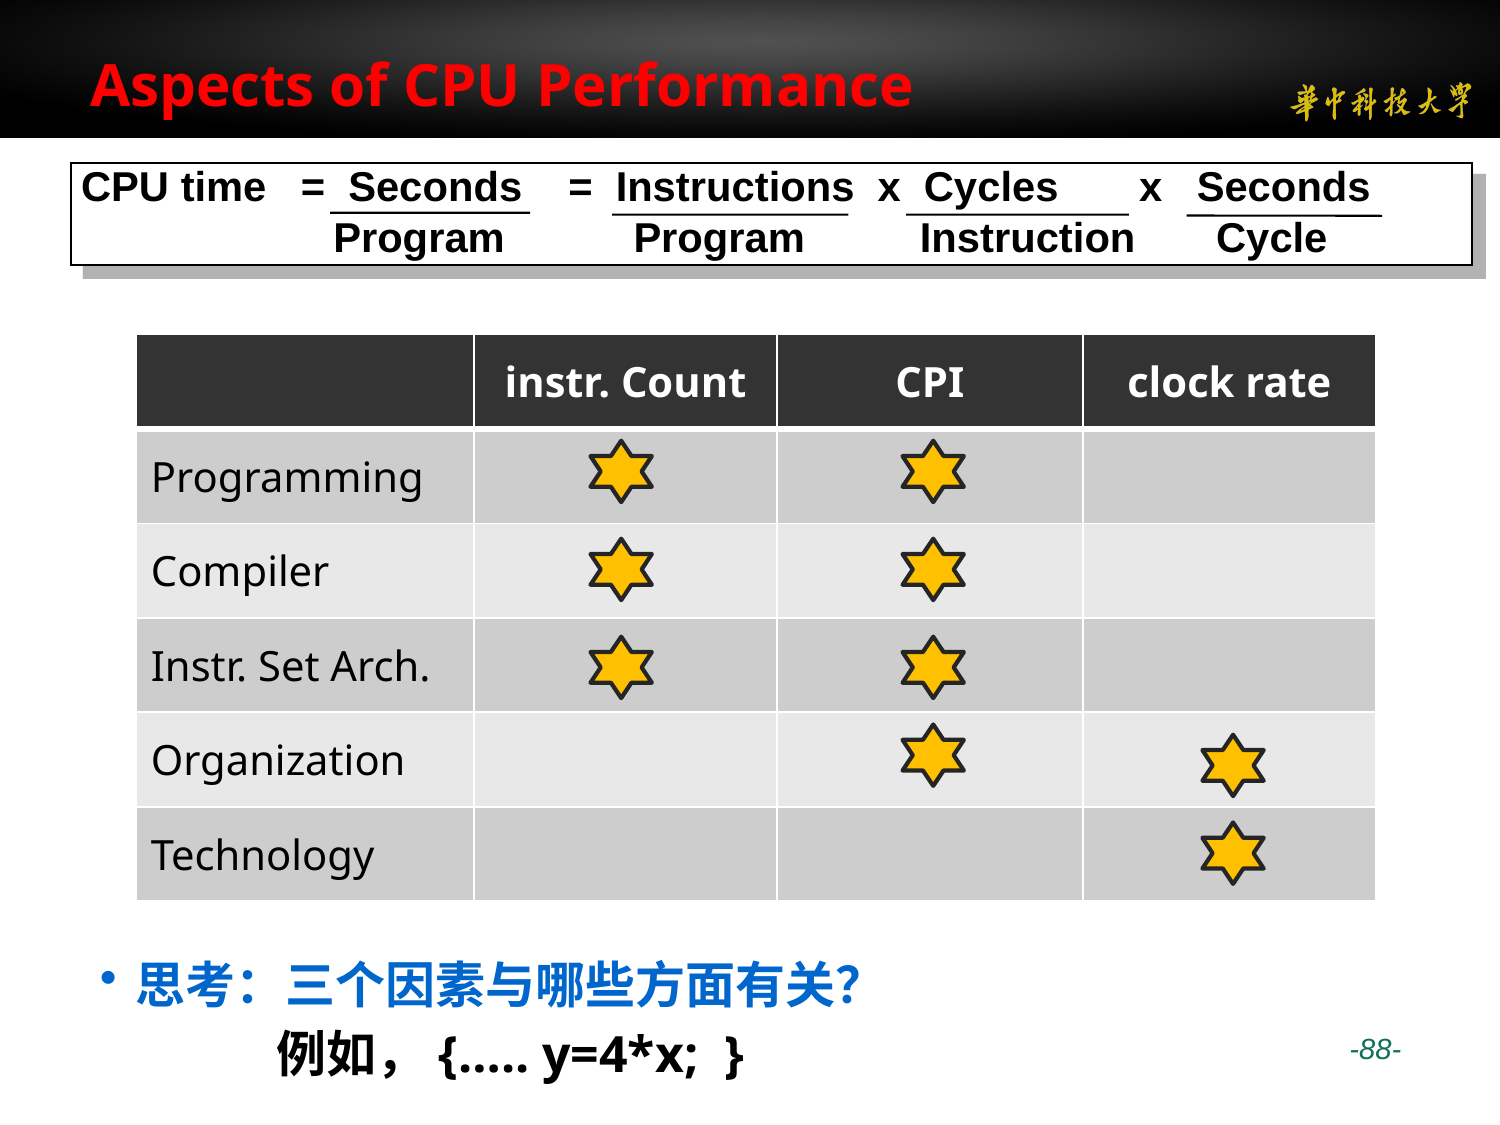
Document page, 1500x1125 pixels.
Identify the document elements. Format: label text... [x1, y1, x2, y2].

table_cell Instr. Set Arch. [137, 619, 473, 711]
title Aspects of CPU Performance [74, 34, 1426, 131]
table_cell [1084, 713, 1375, 806]
table_cell Technology [137, 808, 473, 900]
table_cell Organization [137, 713, 473, 806]
table_cell [778, 524, 1082, 617]
table_cell [475, 713, 776, 806]
table_cell [475, 619, 776, 711]
table_cell [475, 432, 776, 523]
table_cell [475, 808, 776, 900]
text_box 思考：三个因素与哪些方面有关？例如，{….. y=4*x; } [79, 937, 907, 1125]
text_box [1200, 732, 1266, 799]
table_header CPI [778, 335, 1082, 426]
table_cell Programming [137, 432, 473, 523]
slide_number -88- [1257, 1023, 1425, 1102]
table_cell [778, 619, 1082, 711]
text_box [1200, 820, 1266, 886]
table_cell [1084, 619, 1375, 711]
table_cell Compiler [137, 524, 473, 617]
text_box CPU time = Seconds = Instructions x Cycles x Seconds Program Program Instruction Cycle [70, 162, 1473, 266]
table_header clock rate [1084, 335, 1375, 426]
table_cell [1084, 808, 1375, 900]
table_cell [1084, 432, 1375, 523]
table_header instr. Count [475, 335, 776, 426]
text_box [900, 536, 966, 603]
table_header [137, 335, 473, 426]
text_box [900, 722, 966, 789]
table_cell [778, 713, 1082, 806]
table_cell [1084, 524, 1375, 617]
text_box [588, 438, 654, 505]
table_cell [778, 808, 1082, 900]
text_box [900, 438, 966, 505]
table_cell [475, 524, 776, 617]
text_box [588, 634, 654, 701]
table_cell [778, 432, 1082, 523]
text_box [588, 536, 654, 603]
picture [0, 0, 1500, 138]
text_box [900, 634, 966, 701]
